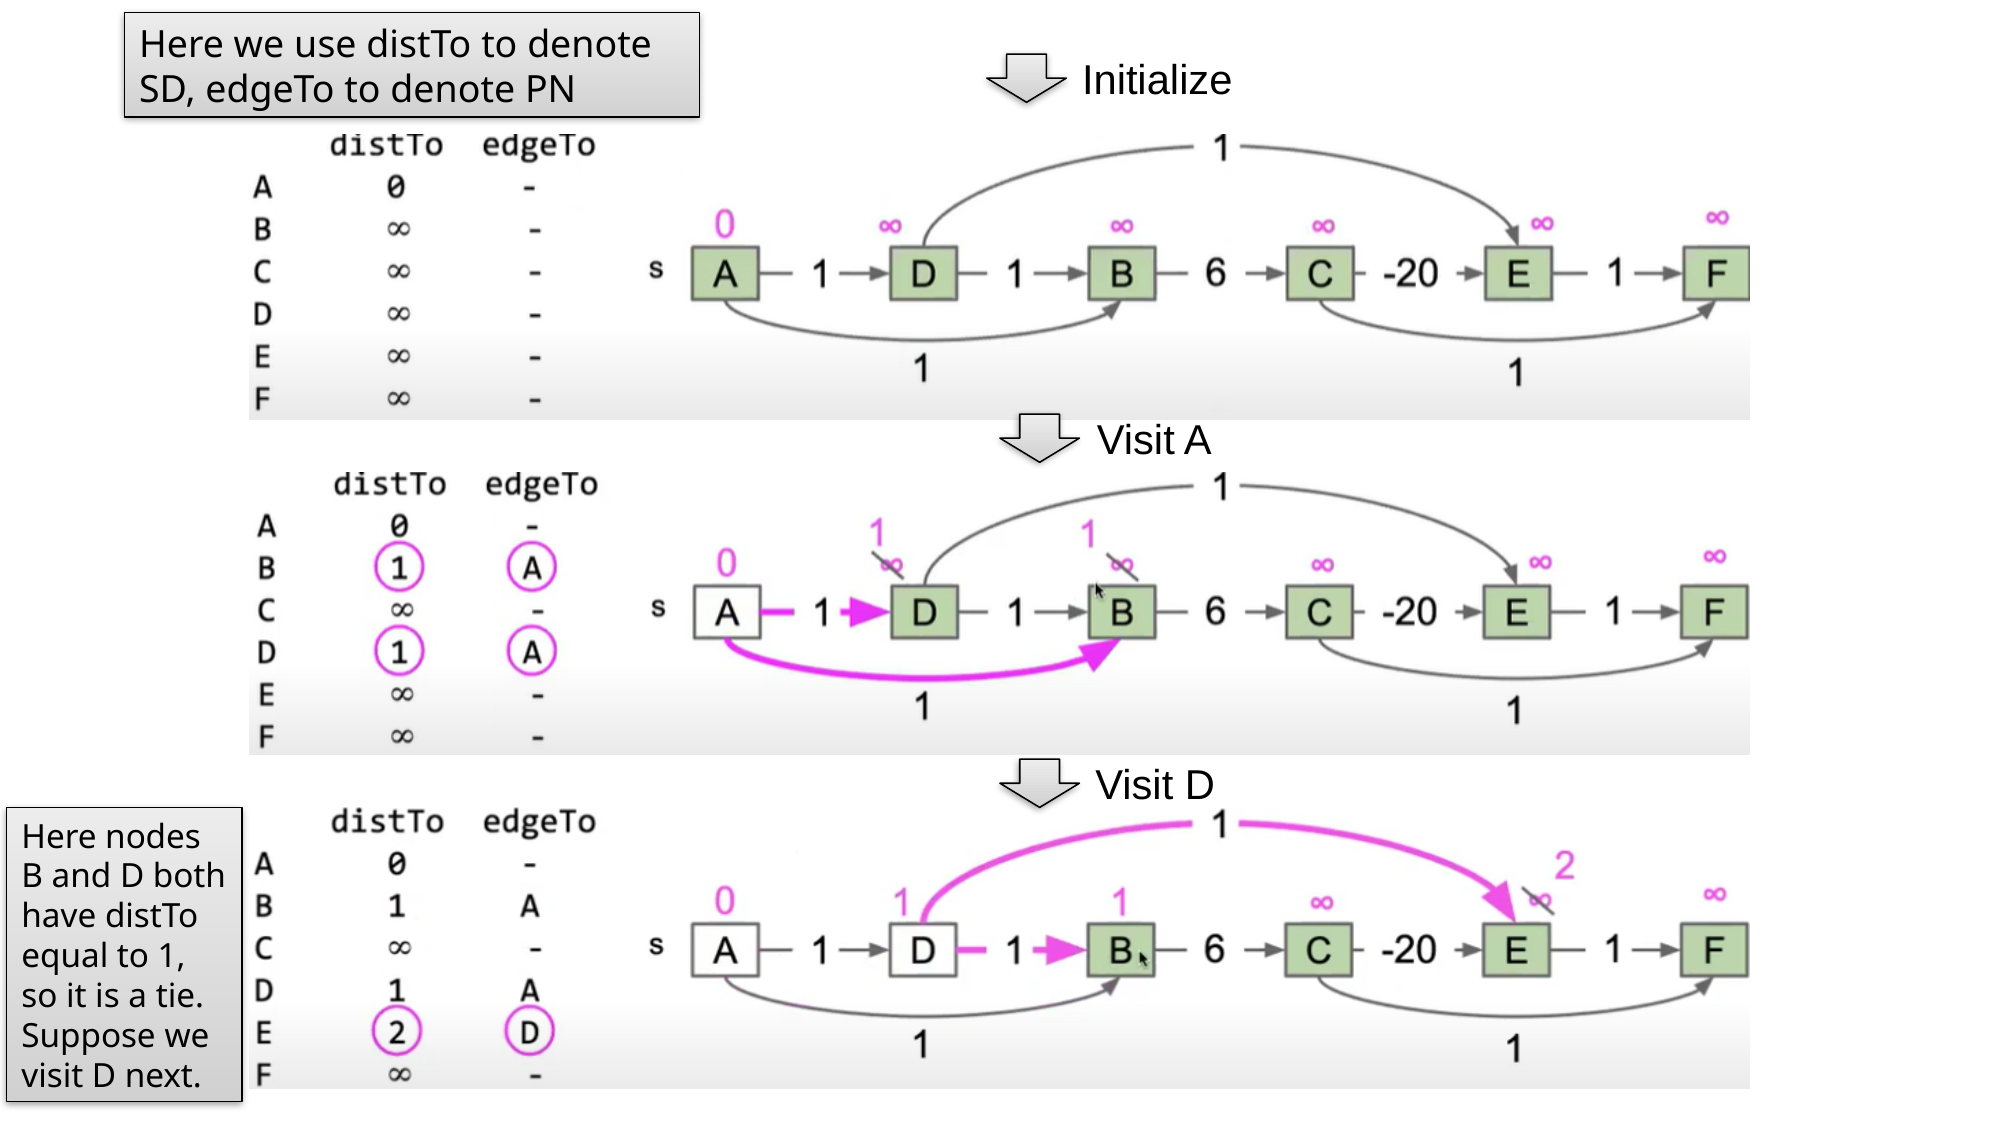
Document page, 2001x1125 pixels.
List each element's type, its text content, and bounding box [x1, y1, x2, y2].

text_box Initialize [1067, 45, 1248, 110]
text_box Visit A [1082, 428, 1227, 470]
text_box [986, 53, 1067, 103]
picture [249, 134, 1751, 420]
text_box Here nodes B and D both have distTo equal to 1, so it is a tie. Suppose we visit D next. [6, 807, 243, 1102]
picture [249, 807, 1751, 1089]
text_box Visit D [1080, 763, 1231, 806]
picture [249, 472, 1751, 755]
text_box Here we use distTo to denote SD, edgeTo to denote PN [124, 12, 700, 118]
text_box [999, 763, 1080, 806]
text_box [999, 428, 1081, 463]
